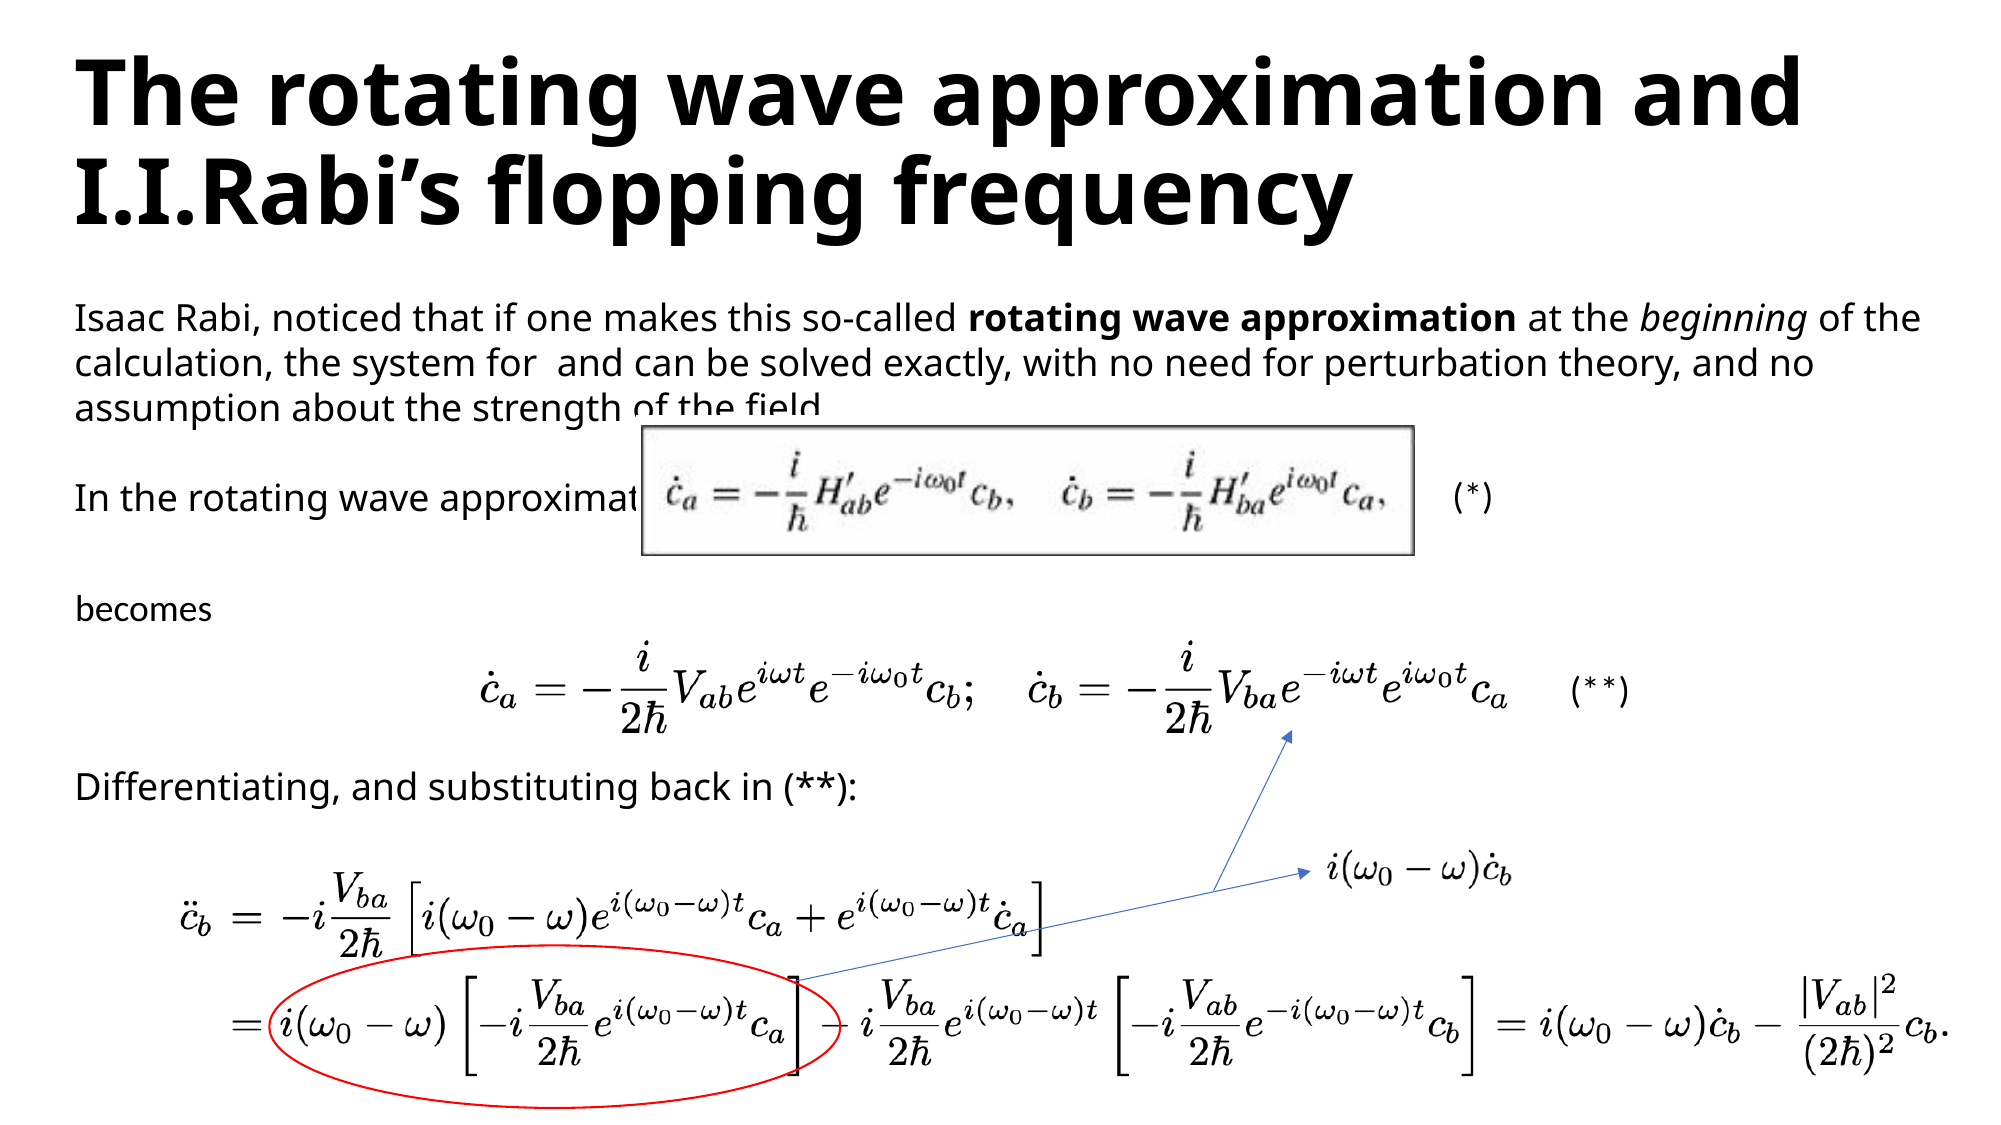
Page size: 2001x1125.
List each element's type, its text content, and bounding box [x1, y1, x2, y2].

text_box becomes [60, 576, 228, 636]
text_box (**) [1555, 659, 1645, 719]
picture [472, 636, 1510, 743]
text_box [792, 871, 1311, 982]
text_box Differentiating, and substituting back in (**): [59, 755, 1061, 816]
text_box The rotating wave approximation and I.I.Rabi’s flopping frequency [59, 35, 1975, 255]
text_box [1213, 729, 1292, 891]
text_box (*) [1437, 464, 1509, 525]
text_box [371, 1090, 739, 1109]
picture [159, 838, 1962, 1090]
picture [636, 415, 1422, 563]
